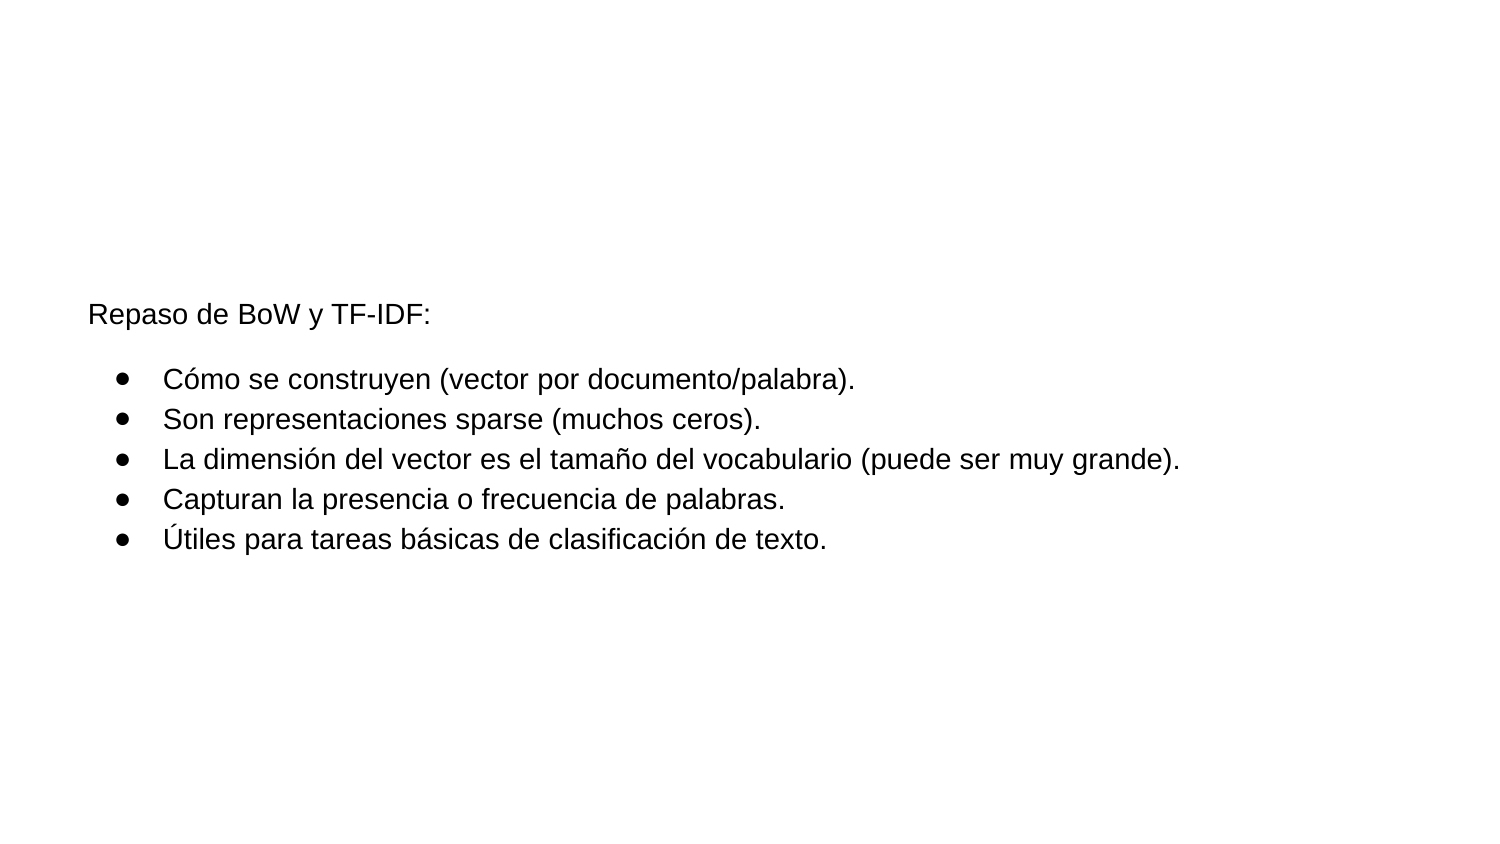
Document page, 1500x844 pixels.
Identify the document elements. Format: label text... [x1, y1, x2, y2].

text_box Repaso de BoW y TF-IDF: Cómo se construyen (vector por documento/palabra). Son representaciones sparse (muchos ceros). La dimensión del vector es el tamaño del vocabulario (puede ser muy grande). Capturan la presencia o frecuencia de palabras. Útiles para tareas básicas de clasificación de texto. [72, 274, 1428, 571]
